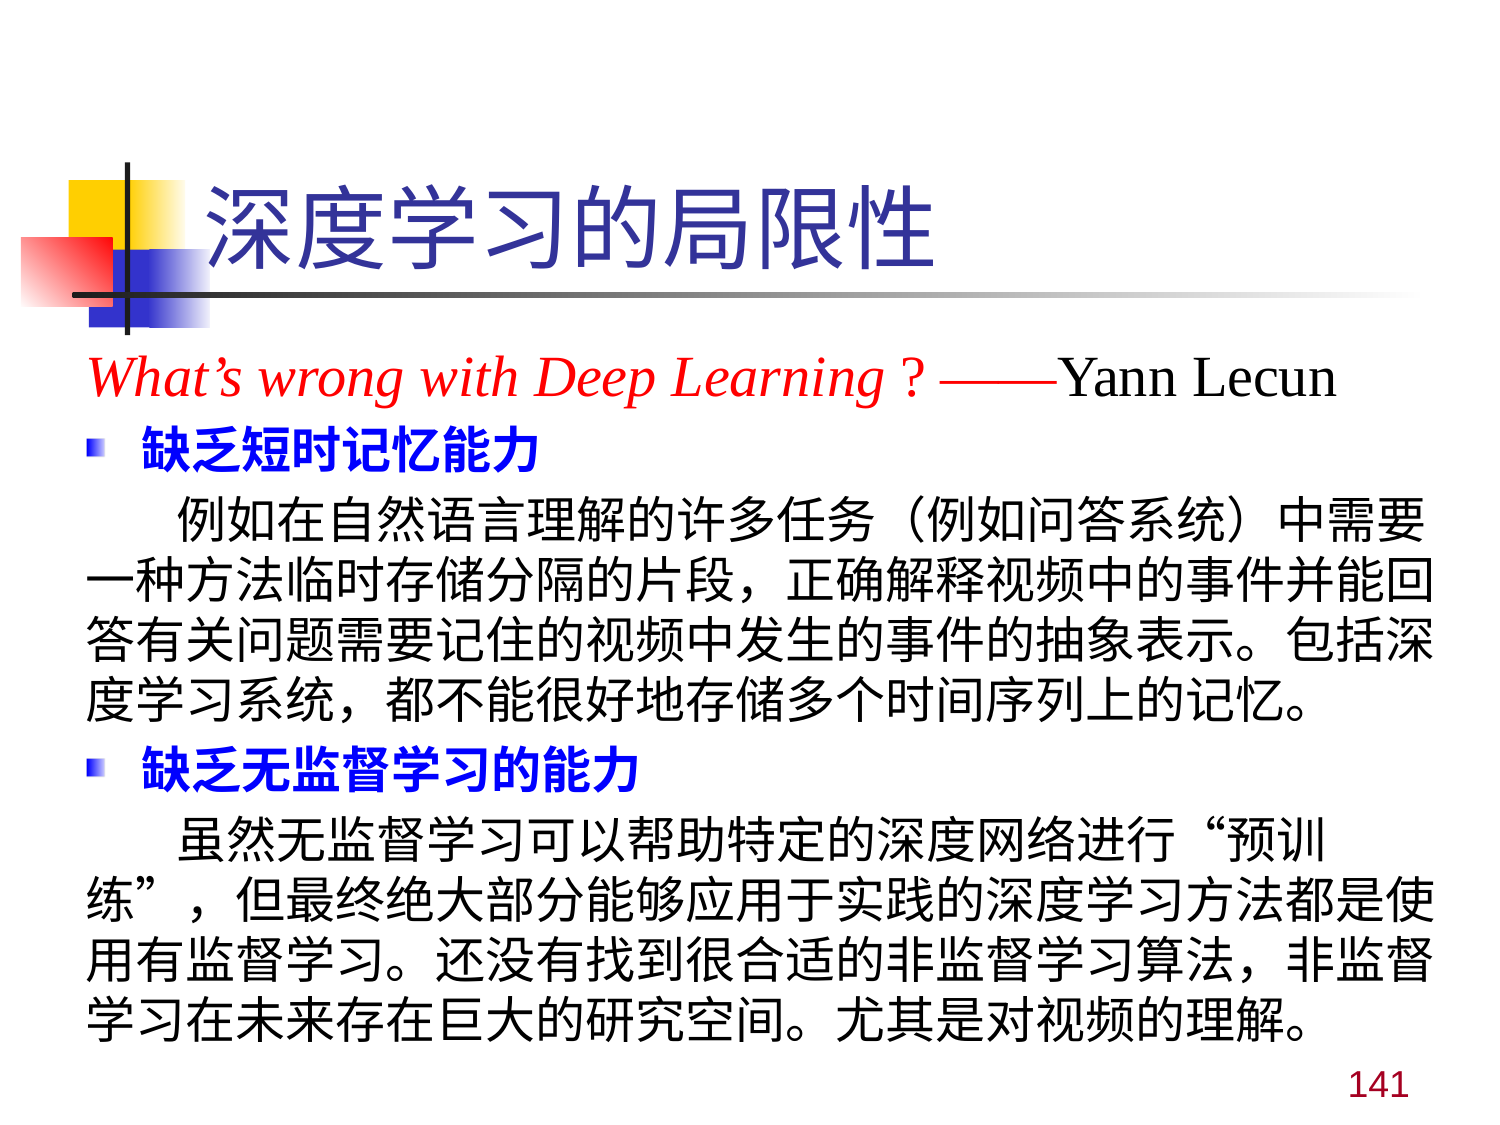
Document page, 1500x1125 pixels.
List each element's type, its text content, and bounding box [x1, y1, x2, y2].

picture [85, 437, 107, 459]
list What’s wrong with Deep Learning ? ——Yann Lecun 缺乏短时记忆能力 例如在自然语言理解的许多任务（例如问答系统）中需要一种方法临时存储分隔的片段，正确解释视频中的事件并能回答有关问题需要记住的视频中发生的事件的抽象表示。包括深度学习系统，都不能很好地存储多个时间序列上的记忆。 缺乏无监督学习的能力 虽然无监督学习可以帮助特定的深度网络进行“预训练”，但最终绝大部分能够应用于实践的深度学习方法都是使用有监督学习。还没有找到很合适的非监督学习算法，非监督学习在未来存在巨大的研究空间。尤其是对视频的理解。 [70, 331, 1469, 1058]
title 深度学习的局限性 [188, 101, 1468, 289]
slide_number 141 [1112, 1037, 1426, 1113]
picture [85, 757, 107, 779]
